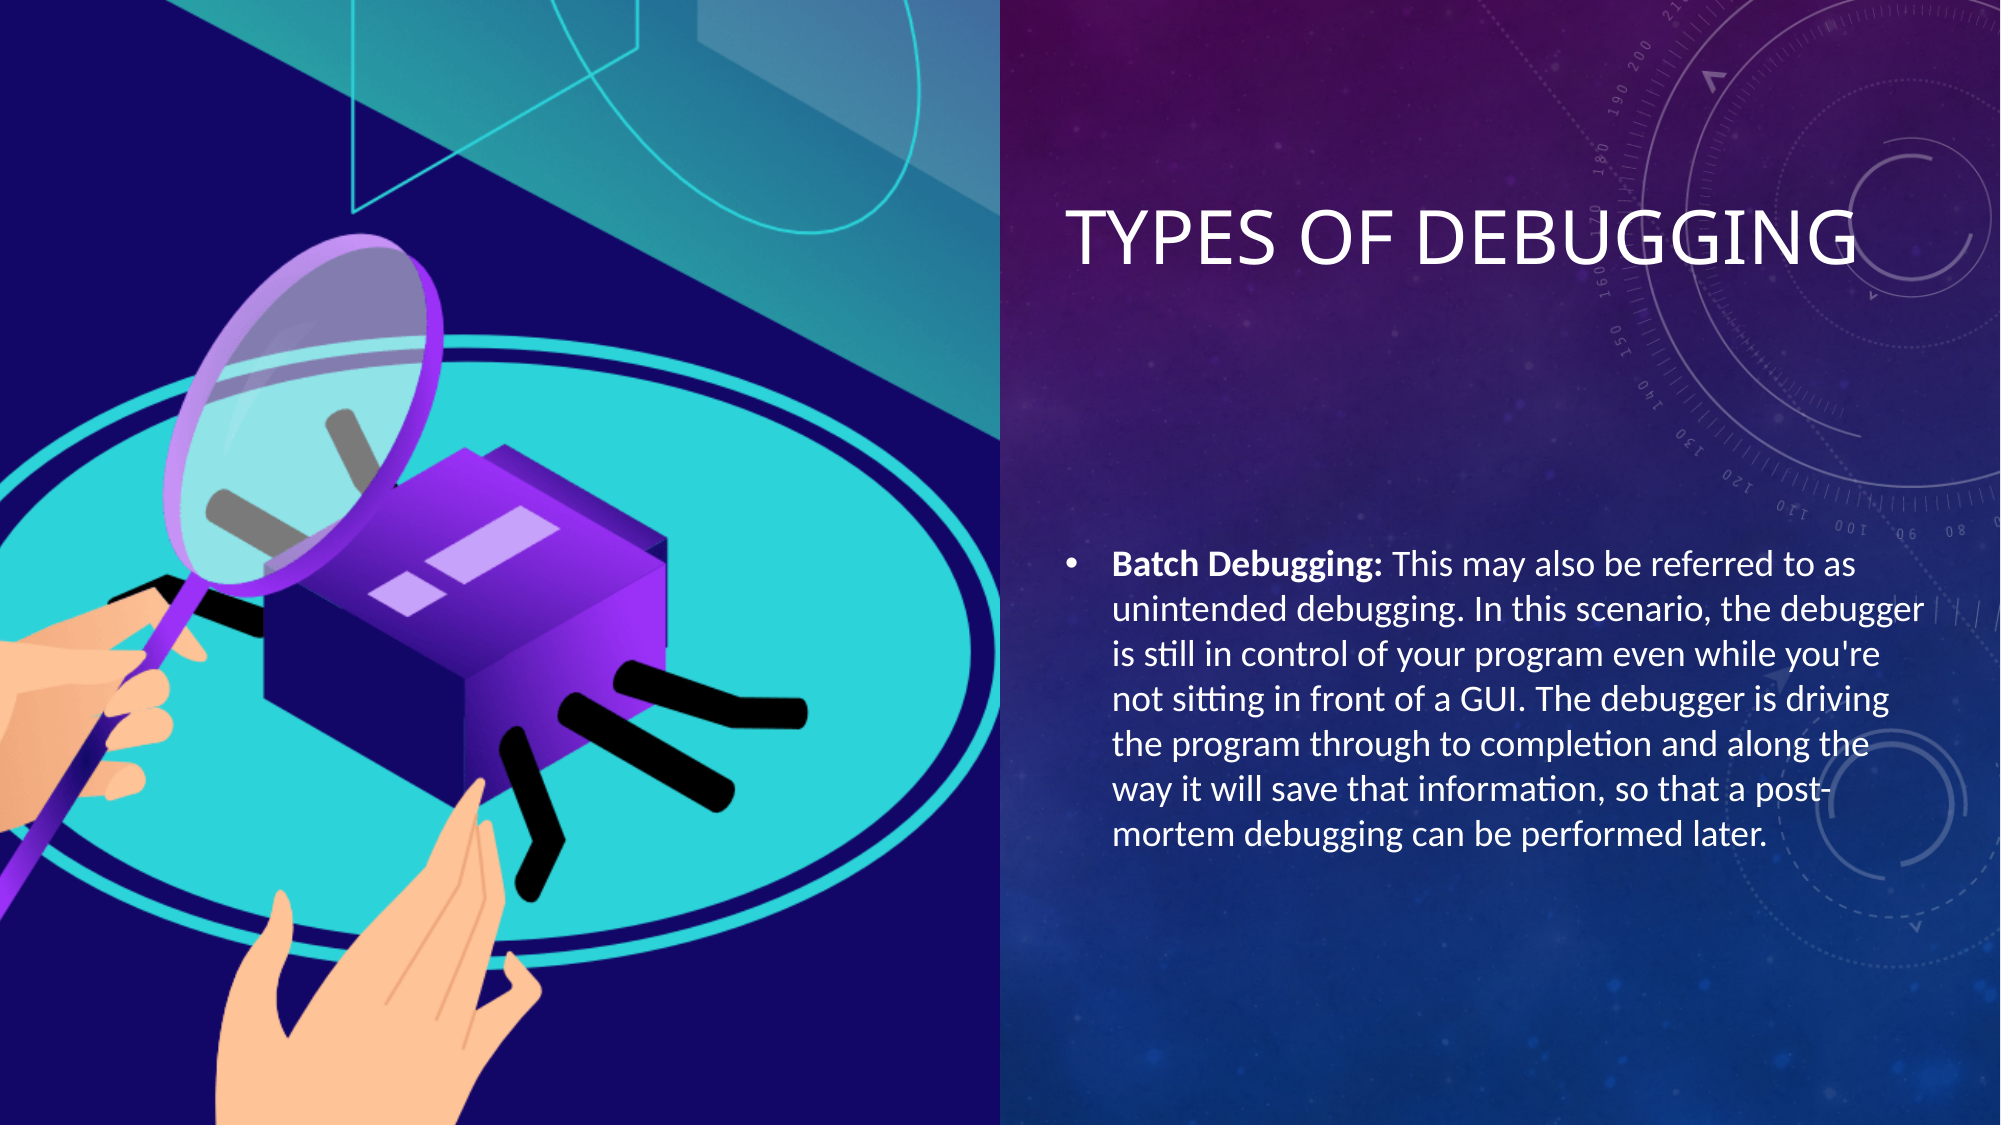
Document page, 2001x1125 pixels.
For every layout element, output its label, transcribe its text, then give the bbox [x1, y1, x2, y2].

list Batch Debugging: This may also be referred to as unintended debugging. In this scenario, the debugger is still in control of your program even while you're not sitting in front of a GUI. The debugger is driving the program through to completion and along the way it will save that information, so that a post-mortem debugging can be performed later. [1050, 311, 1950, 1083]
title types of debugging [1050, 99, 1895, 311]
picture [0, 0, 2001, 1125]
